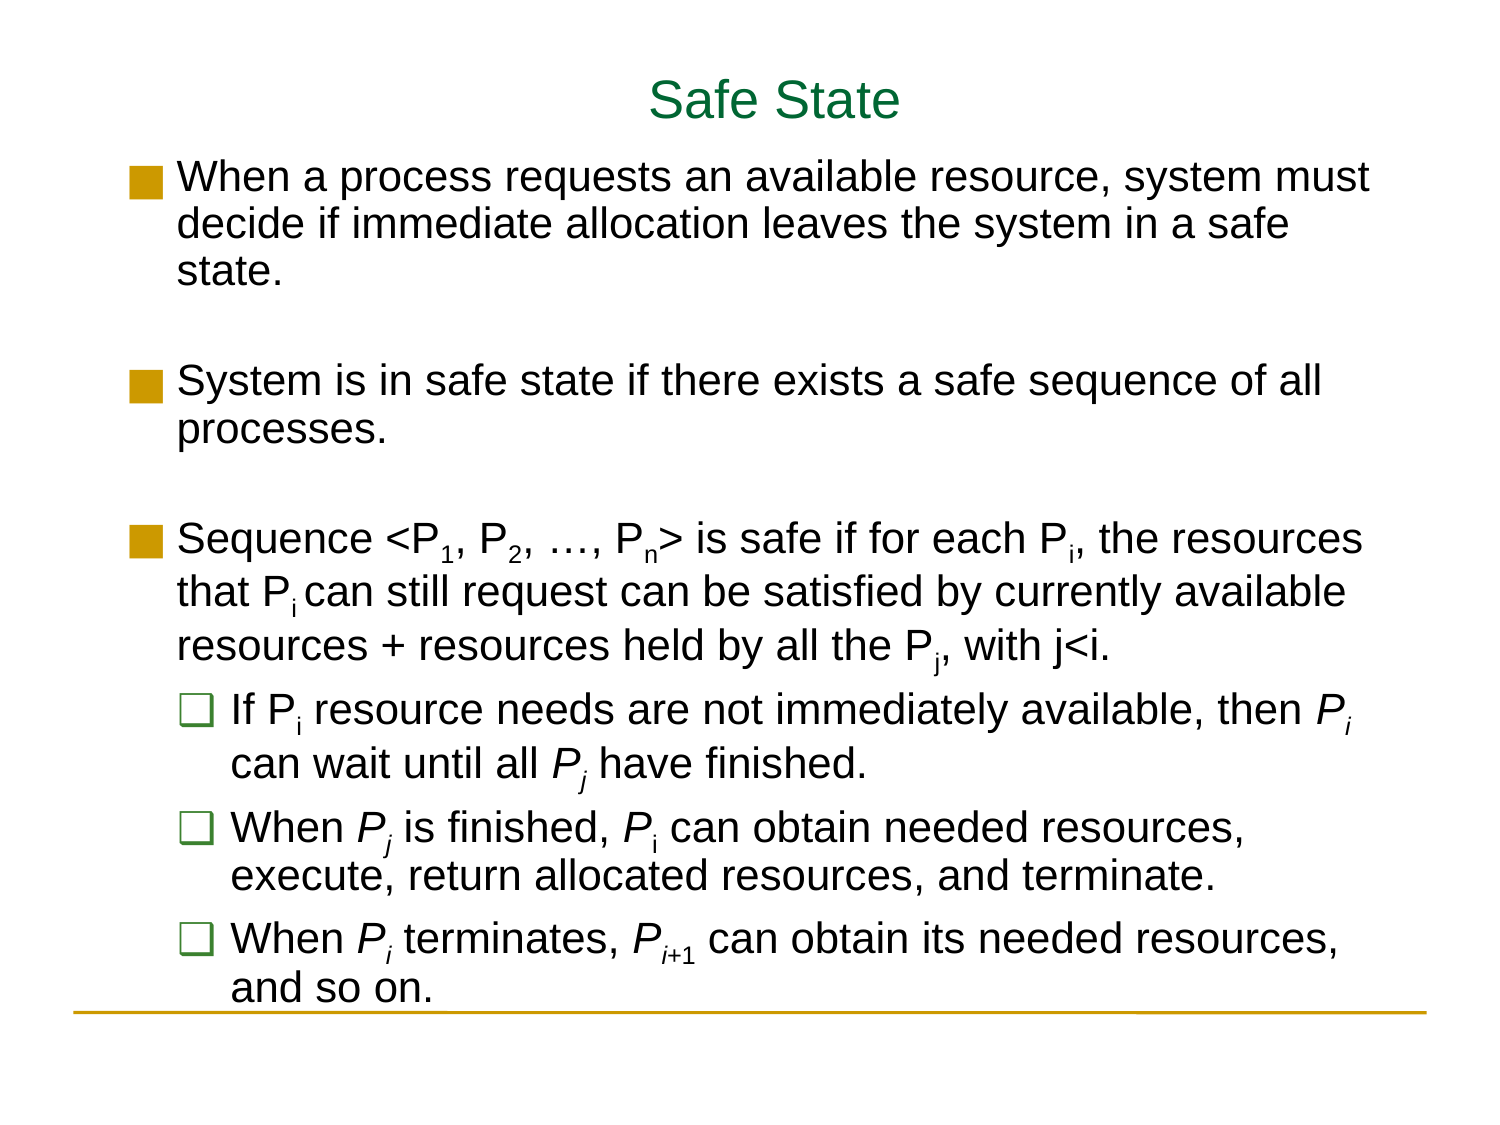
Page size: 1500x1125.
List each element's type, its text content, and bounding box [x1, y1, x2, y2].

text_box Safe State [112, 37, 1438, 138]
text_box When a process requests an available resource, system must decide if immediate allocation leaves the system in a safe state. System is in safe state if there exists a safe sequence of all processes. Sequence <P1, P2, …, Pn> is safe if for each Pi, the resources that Pi can still request can be satisfied by currently available resources + resources held by all the Pj, with j<i. If Pi resource needs are not immediately available, then Pi can wait until all Pj have finished. When Pj is finished, Pi can obtain needed resources, execute, return allocated resources, and terminate. When Pi terminates, Pi+1 can obtain its needed resources, and so on. [110, 145, 1392, 1054]
